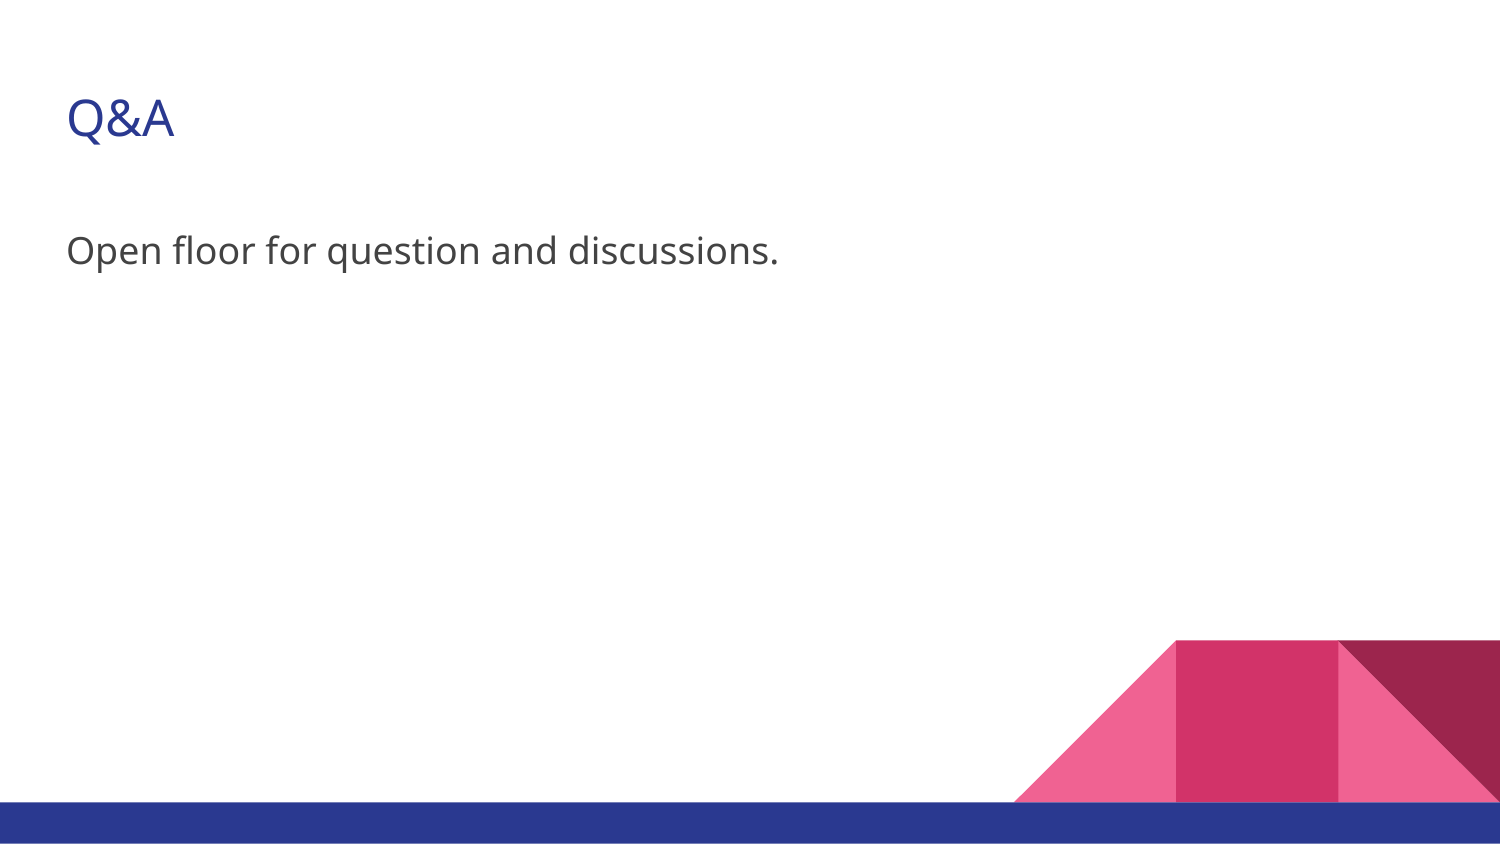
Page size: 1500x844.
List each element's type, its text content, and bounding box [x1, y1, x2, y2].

list Open floor for question and discussions. [51, 201, 1449, 750]
title Q&A [51, 67, 1449, 167]
